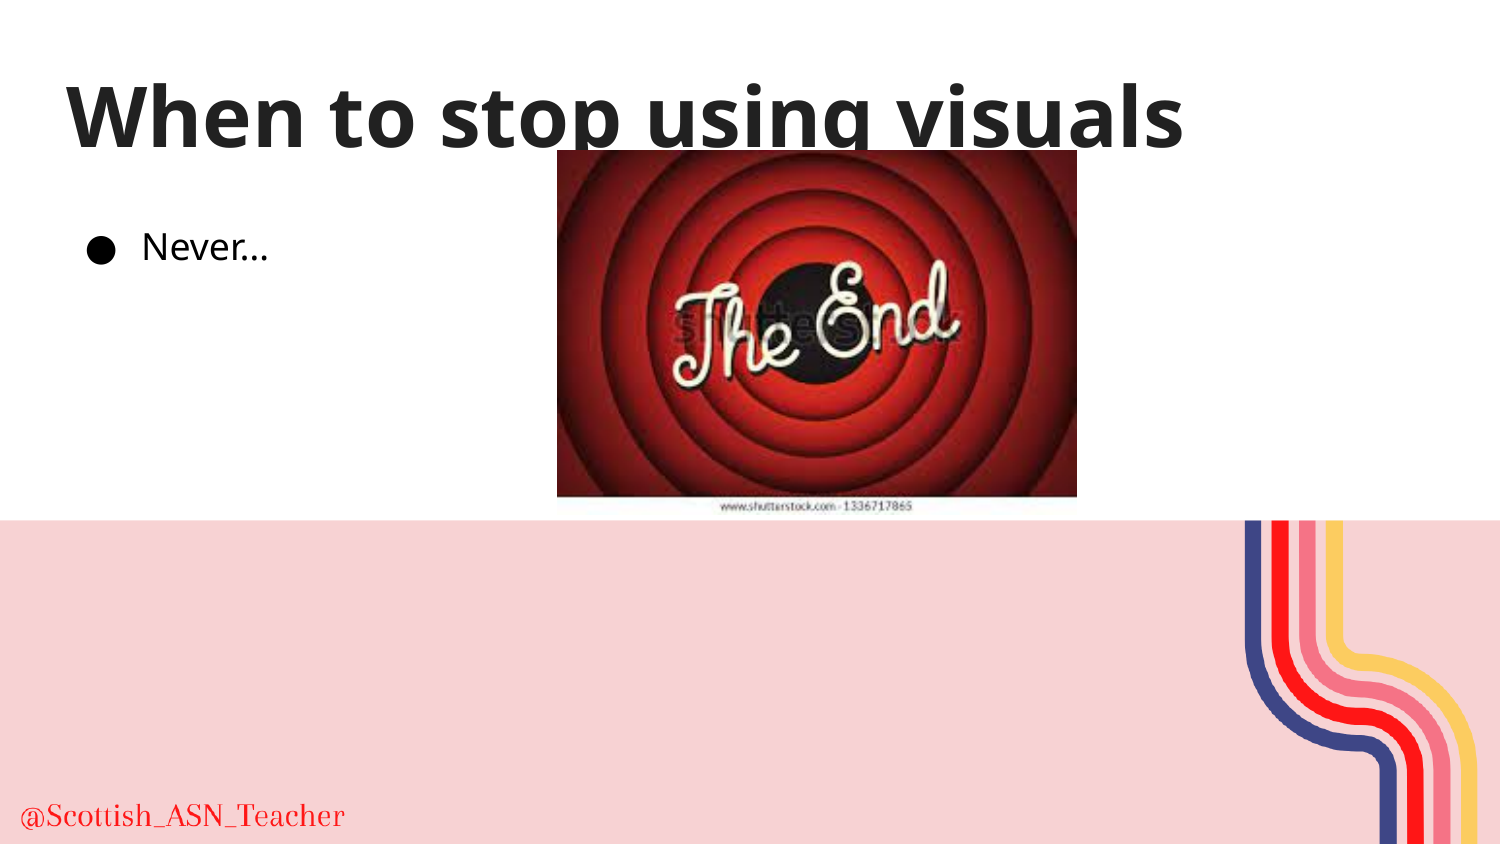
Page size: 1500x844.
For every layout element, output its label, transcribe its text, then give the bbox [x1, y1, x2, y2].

list Never… [51, 201, 1449, 750]
picture [0, 0, 1500, 844]
title When to stop using visuals [51, 48, 1449, 180]
